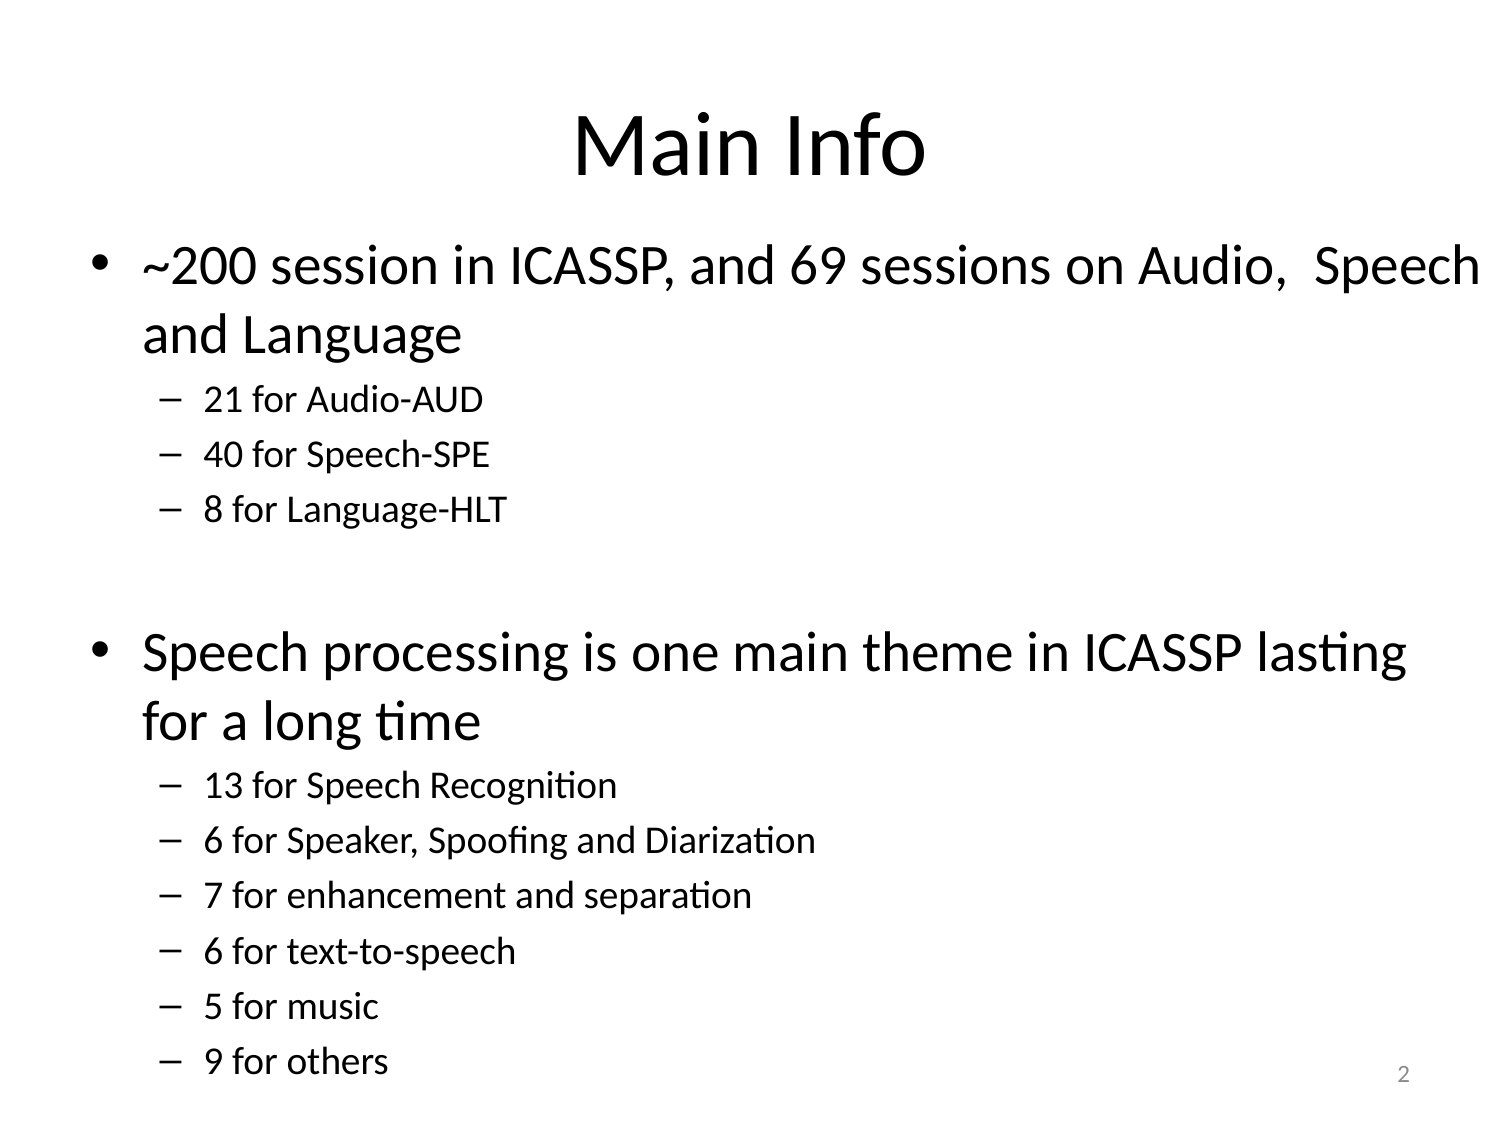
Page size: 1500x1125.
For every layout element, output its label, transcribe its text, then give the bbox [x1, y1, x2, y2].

title Main Info [75, 45, 1425, 219]
list ~200 session in ICASSP, and 69 sessions on Audio, Speech and Language 21 for Audio-AUD 40 for Speech-SPE 8 for Language-HLT Speech processing is one main theme in ICASSP lasting for a long time 13 for Speech Recognition 6 for Speaker, Spoofing and Diarization 7 for enhancement and separation 6 for text-to-speech 5 for music 9 for others [75, 219, 1500, 1094]
slide_number 2 [1074, 1042, 1425, 1103]
